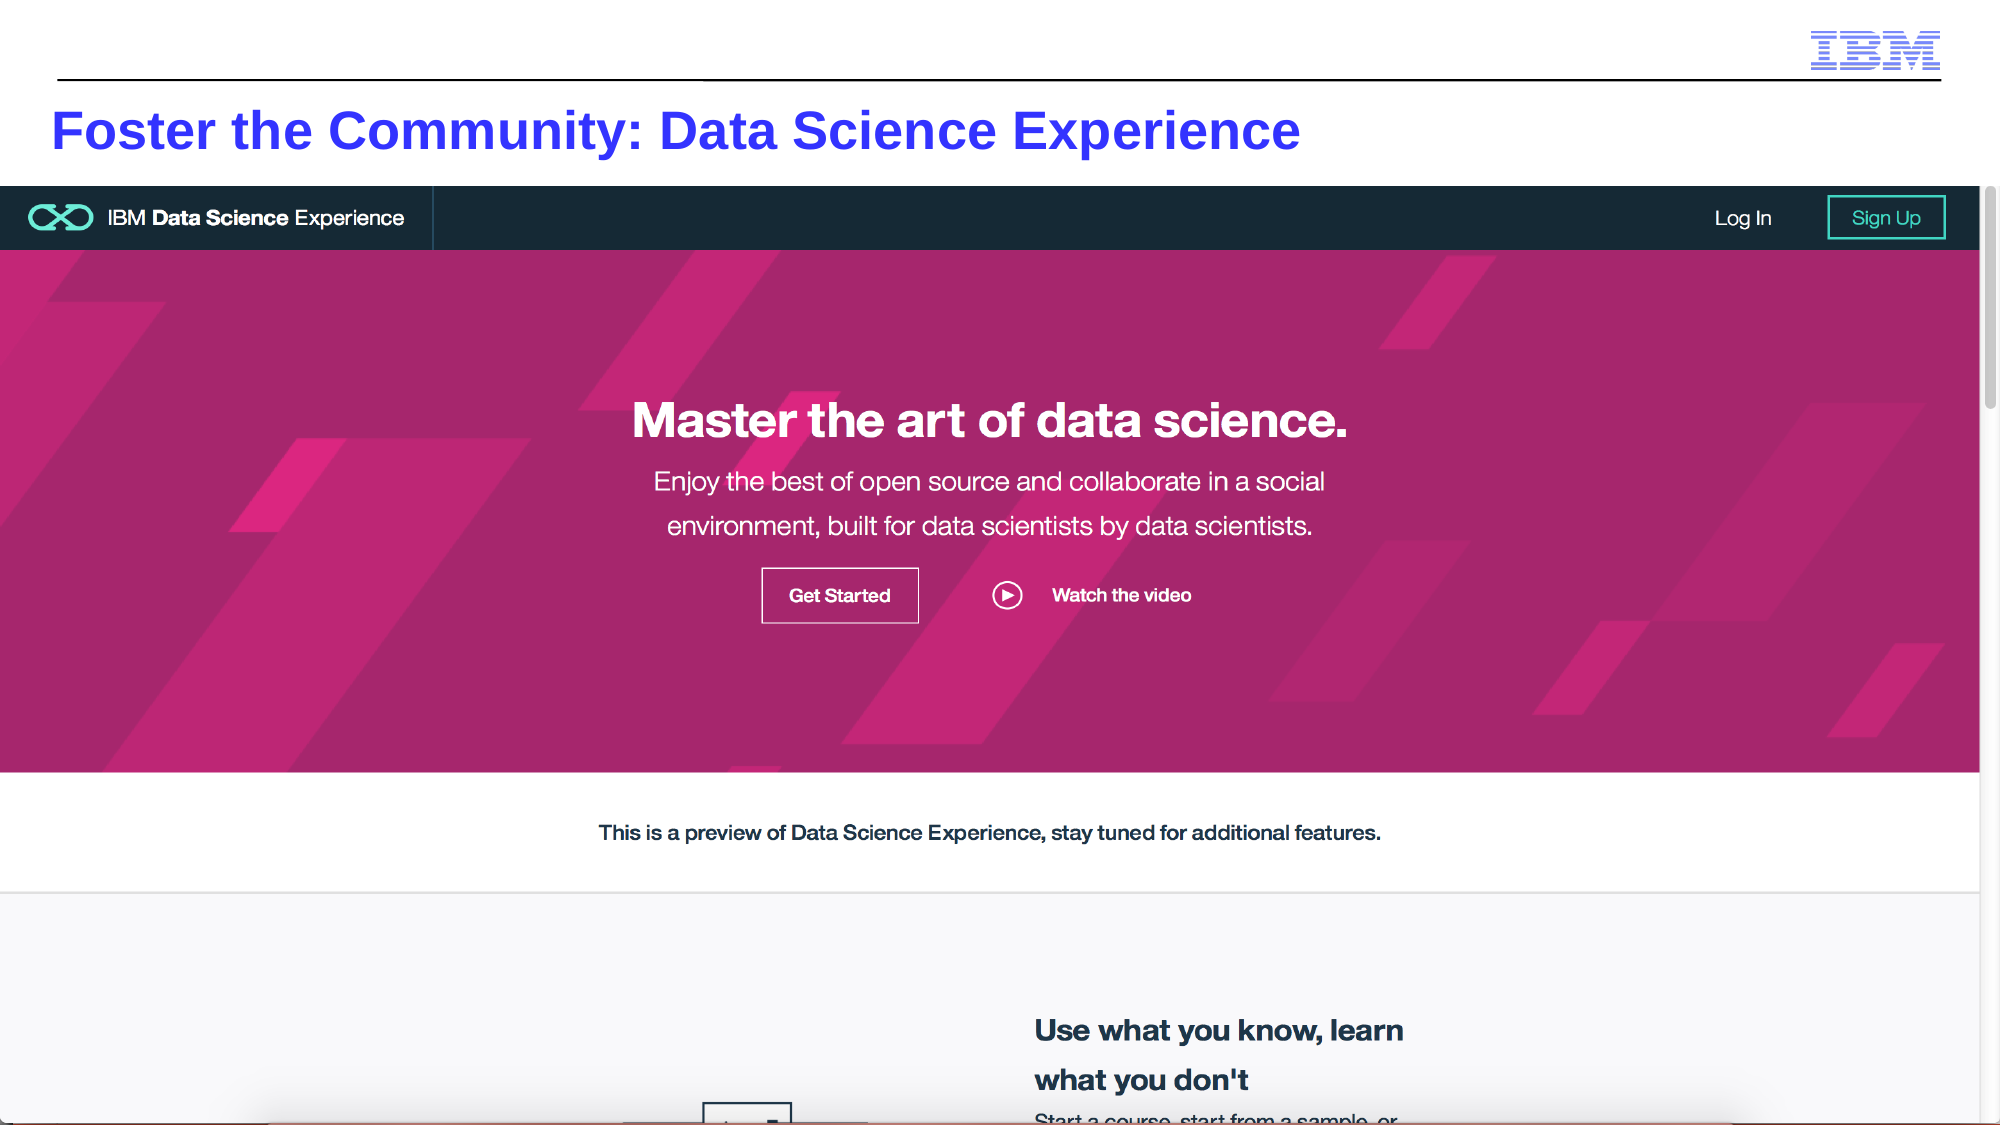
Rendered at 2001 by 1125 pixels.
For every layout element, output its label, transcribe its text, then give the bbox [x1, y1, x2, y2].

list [0, 186, 2000, 1125]
picture [1811, 31, 1940, 70]
title Foster the Community: Data Science Experience [36, 88, 1963, 183]
